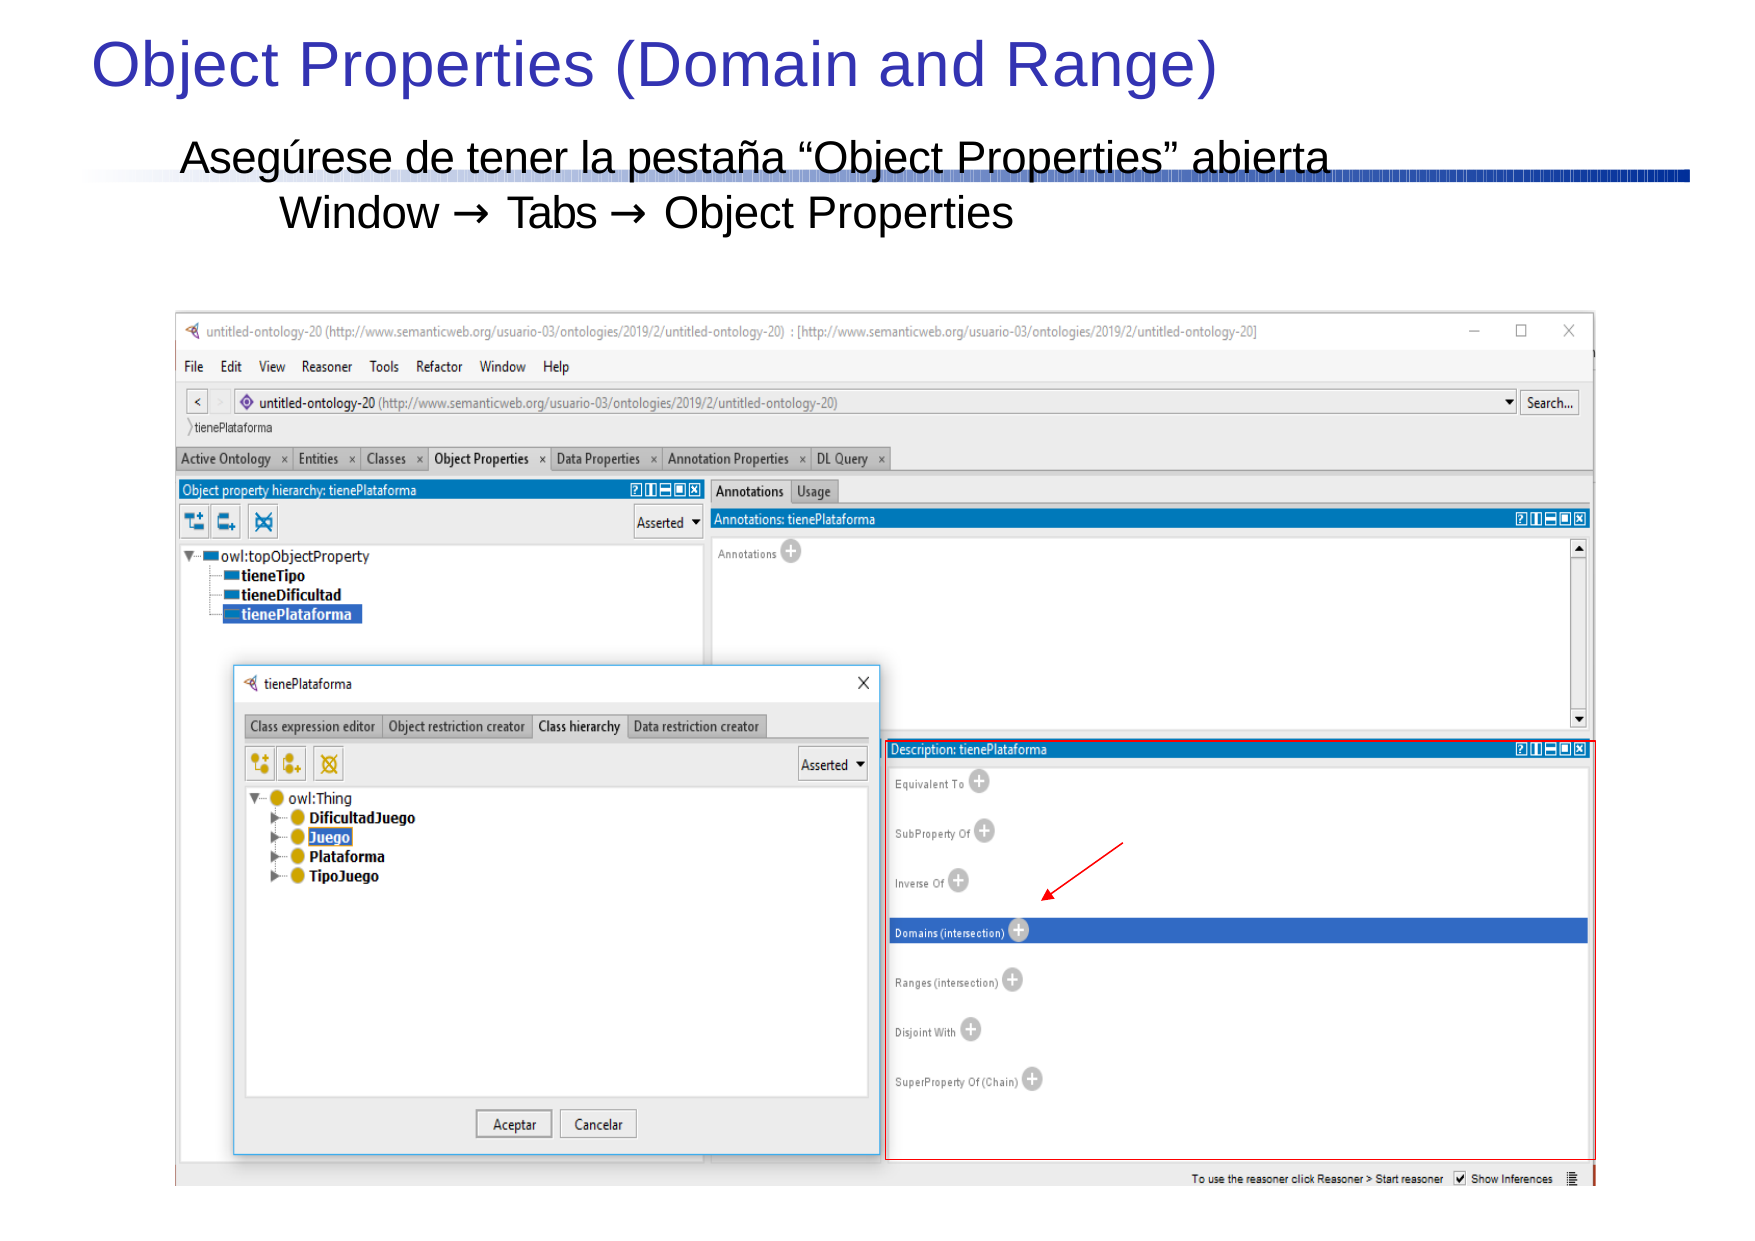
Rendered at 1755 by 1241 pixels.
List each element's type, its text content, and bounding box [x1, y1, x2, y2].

picture [175, 310, 1596, 1186]
text_box Object Properties (Domain and Range) [87, 16, 1228, 100]
text_box Asegúrese de tener la pestaña “Object Properties” abierta Window → Tabs → Object Properties [175, 123, 1397, 238]
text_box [1040, 842, 1124, 902]
